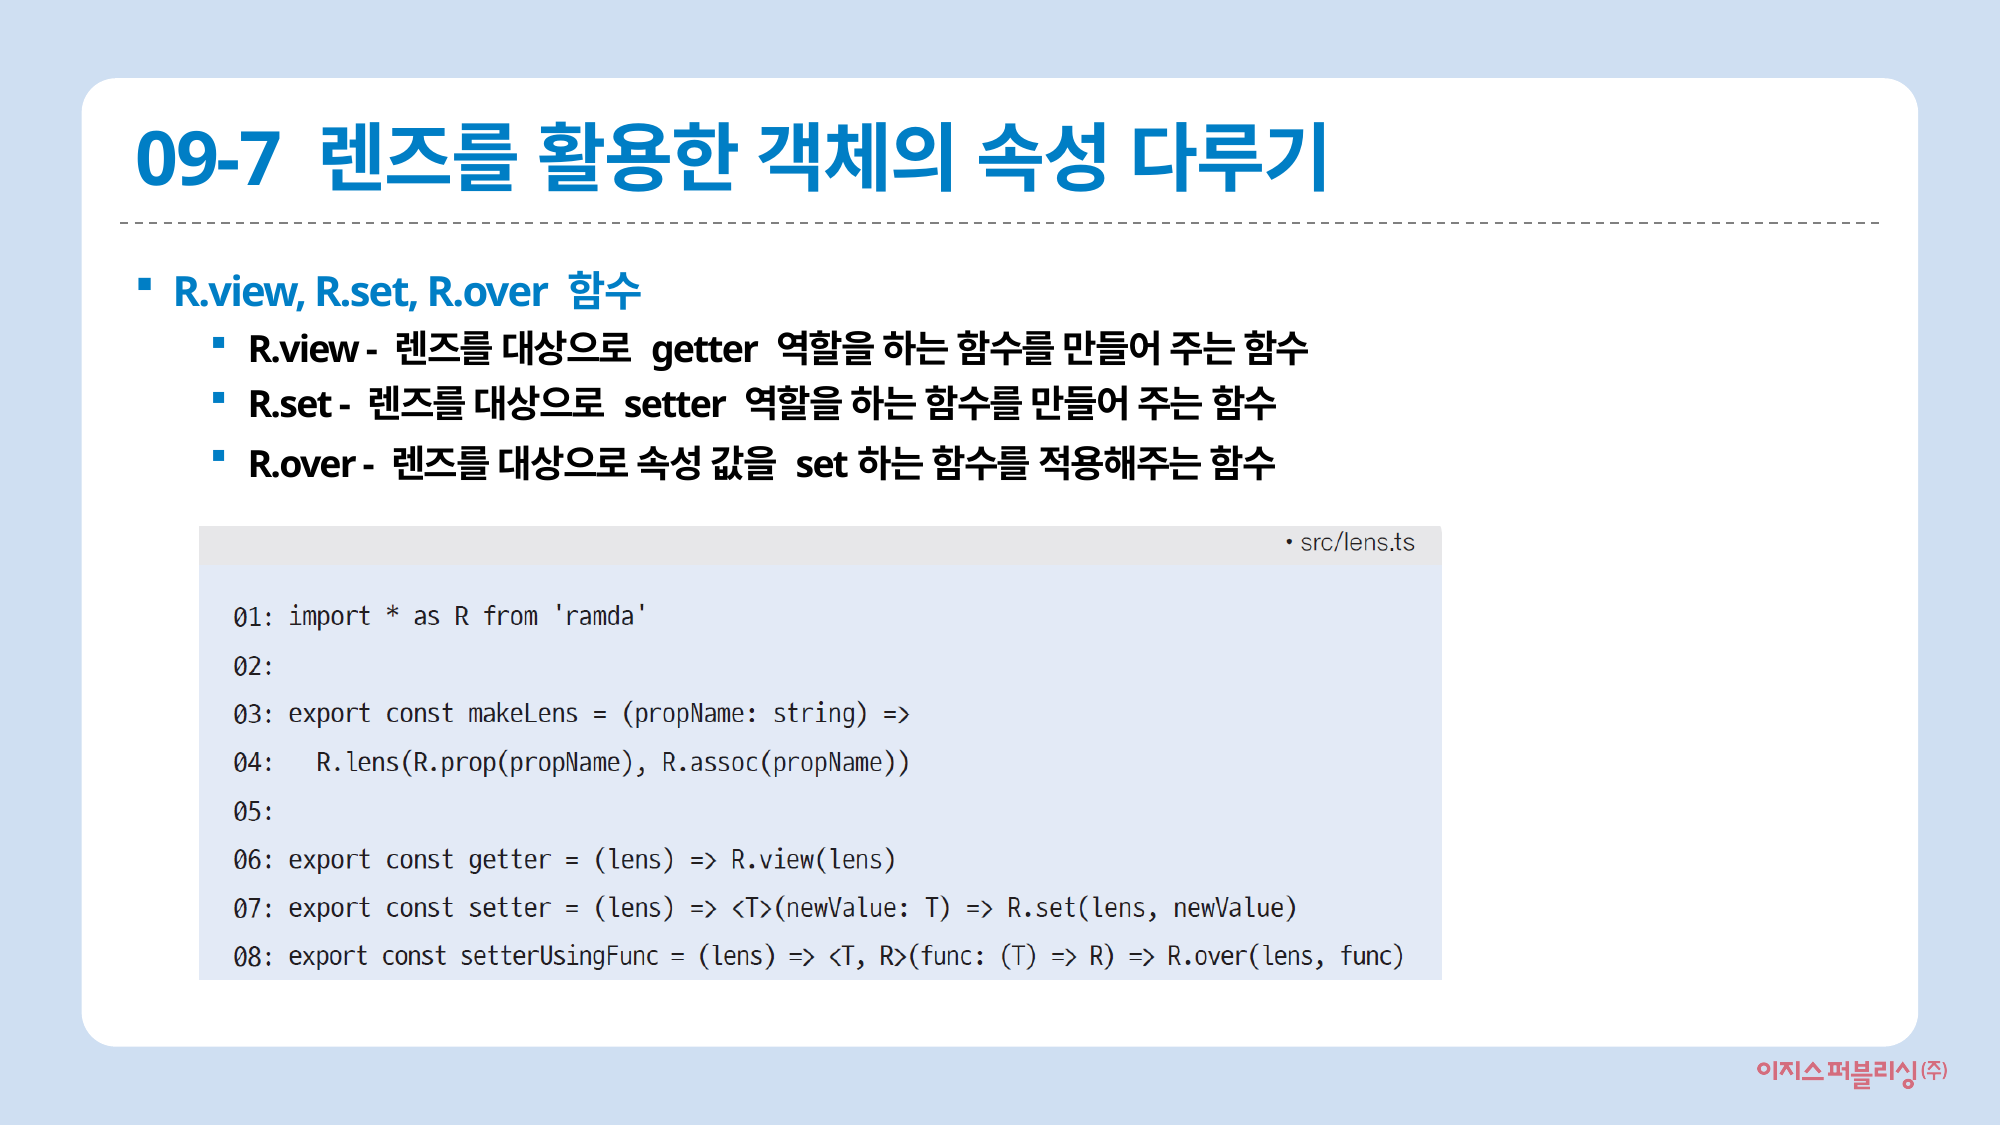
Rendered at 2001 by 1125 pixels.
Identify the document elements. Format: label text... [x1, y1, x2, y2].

list R.view, R.set, R.over 함수 R.view - 렌즈를 대상으로 getter 역할을 하는 함수를 만들어 주는 함수 R.set - 렌즈를 대상으로 setter 역할을 하는 함수를 만들어 주는 함수 R.over - 렌즈를 대상으로 속성 값을 set하는 함수를 적용해주는 함수 [120, 257, 1865, 1009]
picture [199, 526, 1442, 980]
title 09-7 렌즈를 활용한 객체의 속성 다루기 [120, 109, 1880, 209]
